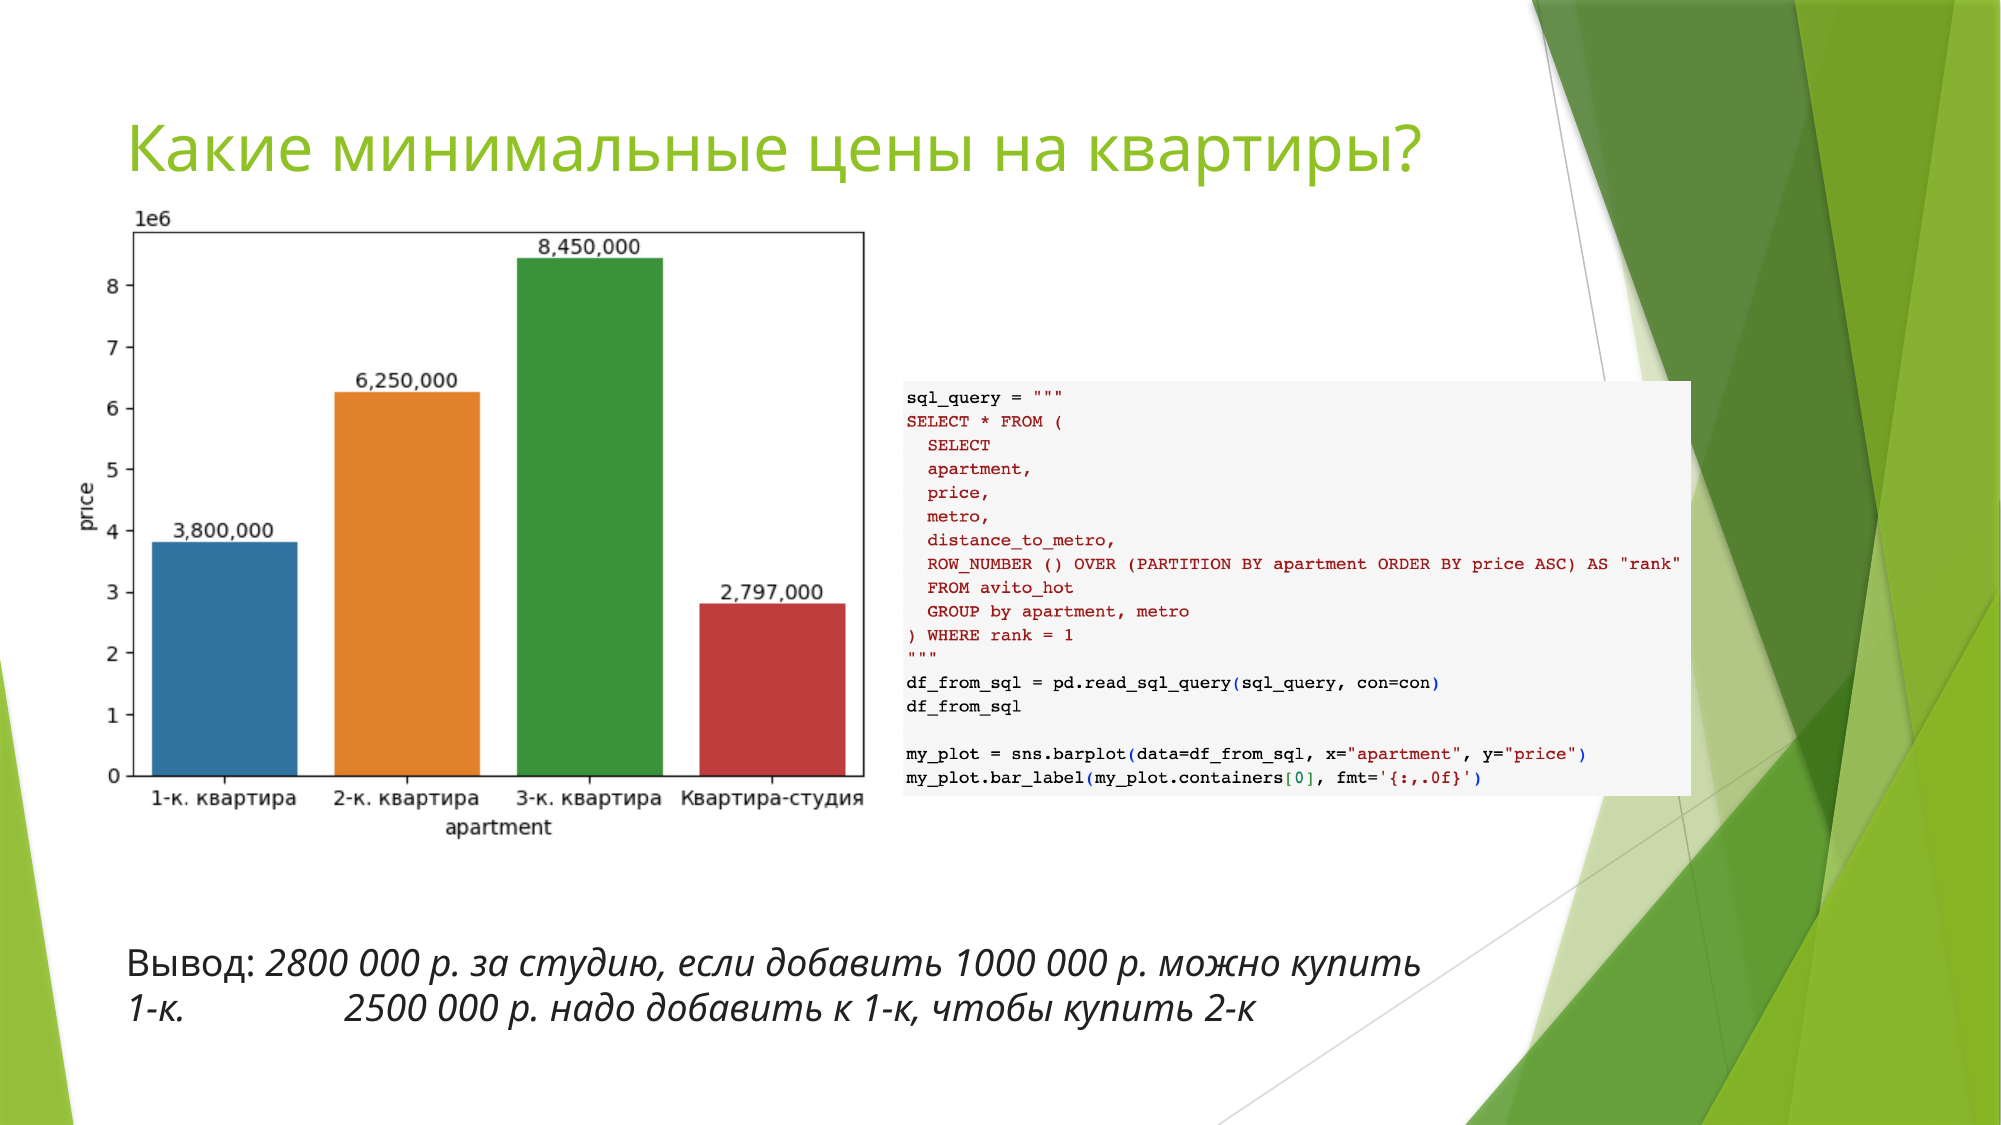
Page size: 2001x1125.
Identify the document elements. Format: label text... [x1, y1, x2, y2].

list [80, 207, 877, 846]
text_box Вывод: 2800 000 р. за студию, если добавить 1000 000 р. можно купить 1-к. 2500 000 р. надо добавить к 1-к, чтобы купить 2-к [111, 932, 1477, 1037]
picture [902, 381, 1692, 796]
title Какие минимальные цены на квартиры? [111, 99, 1522, 317]
